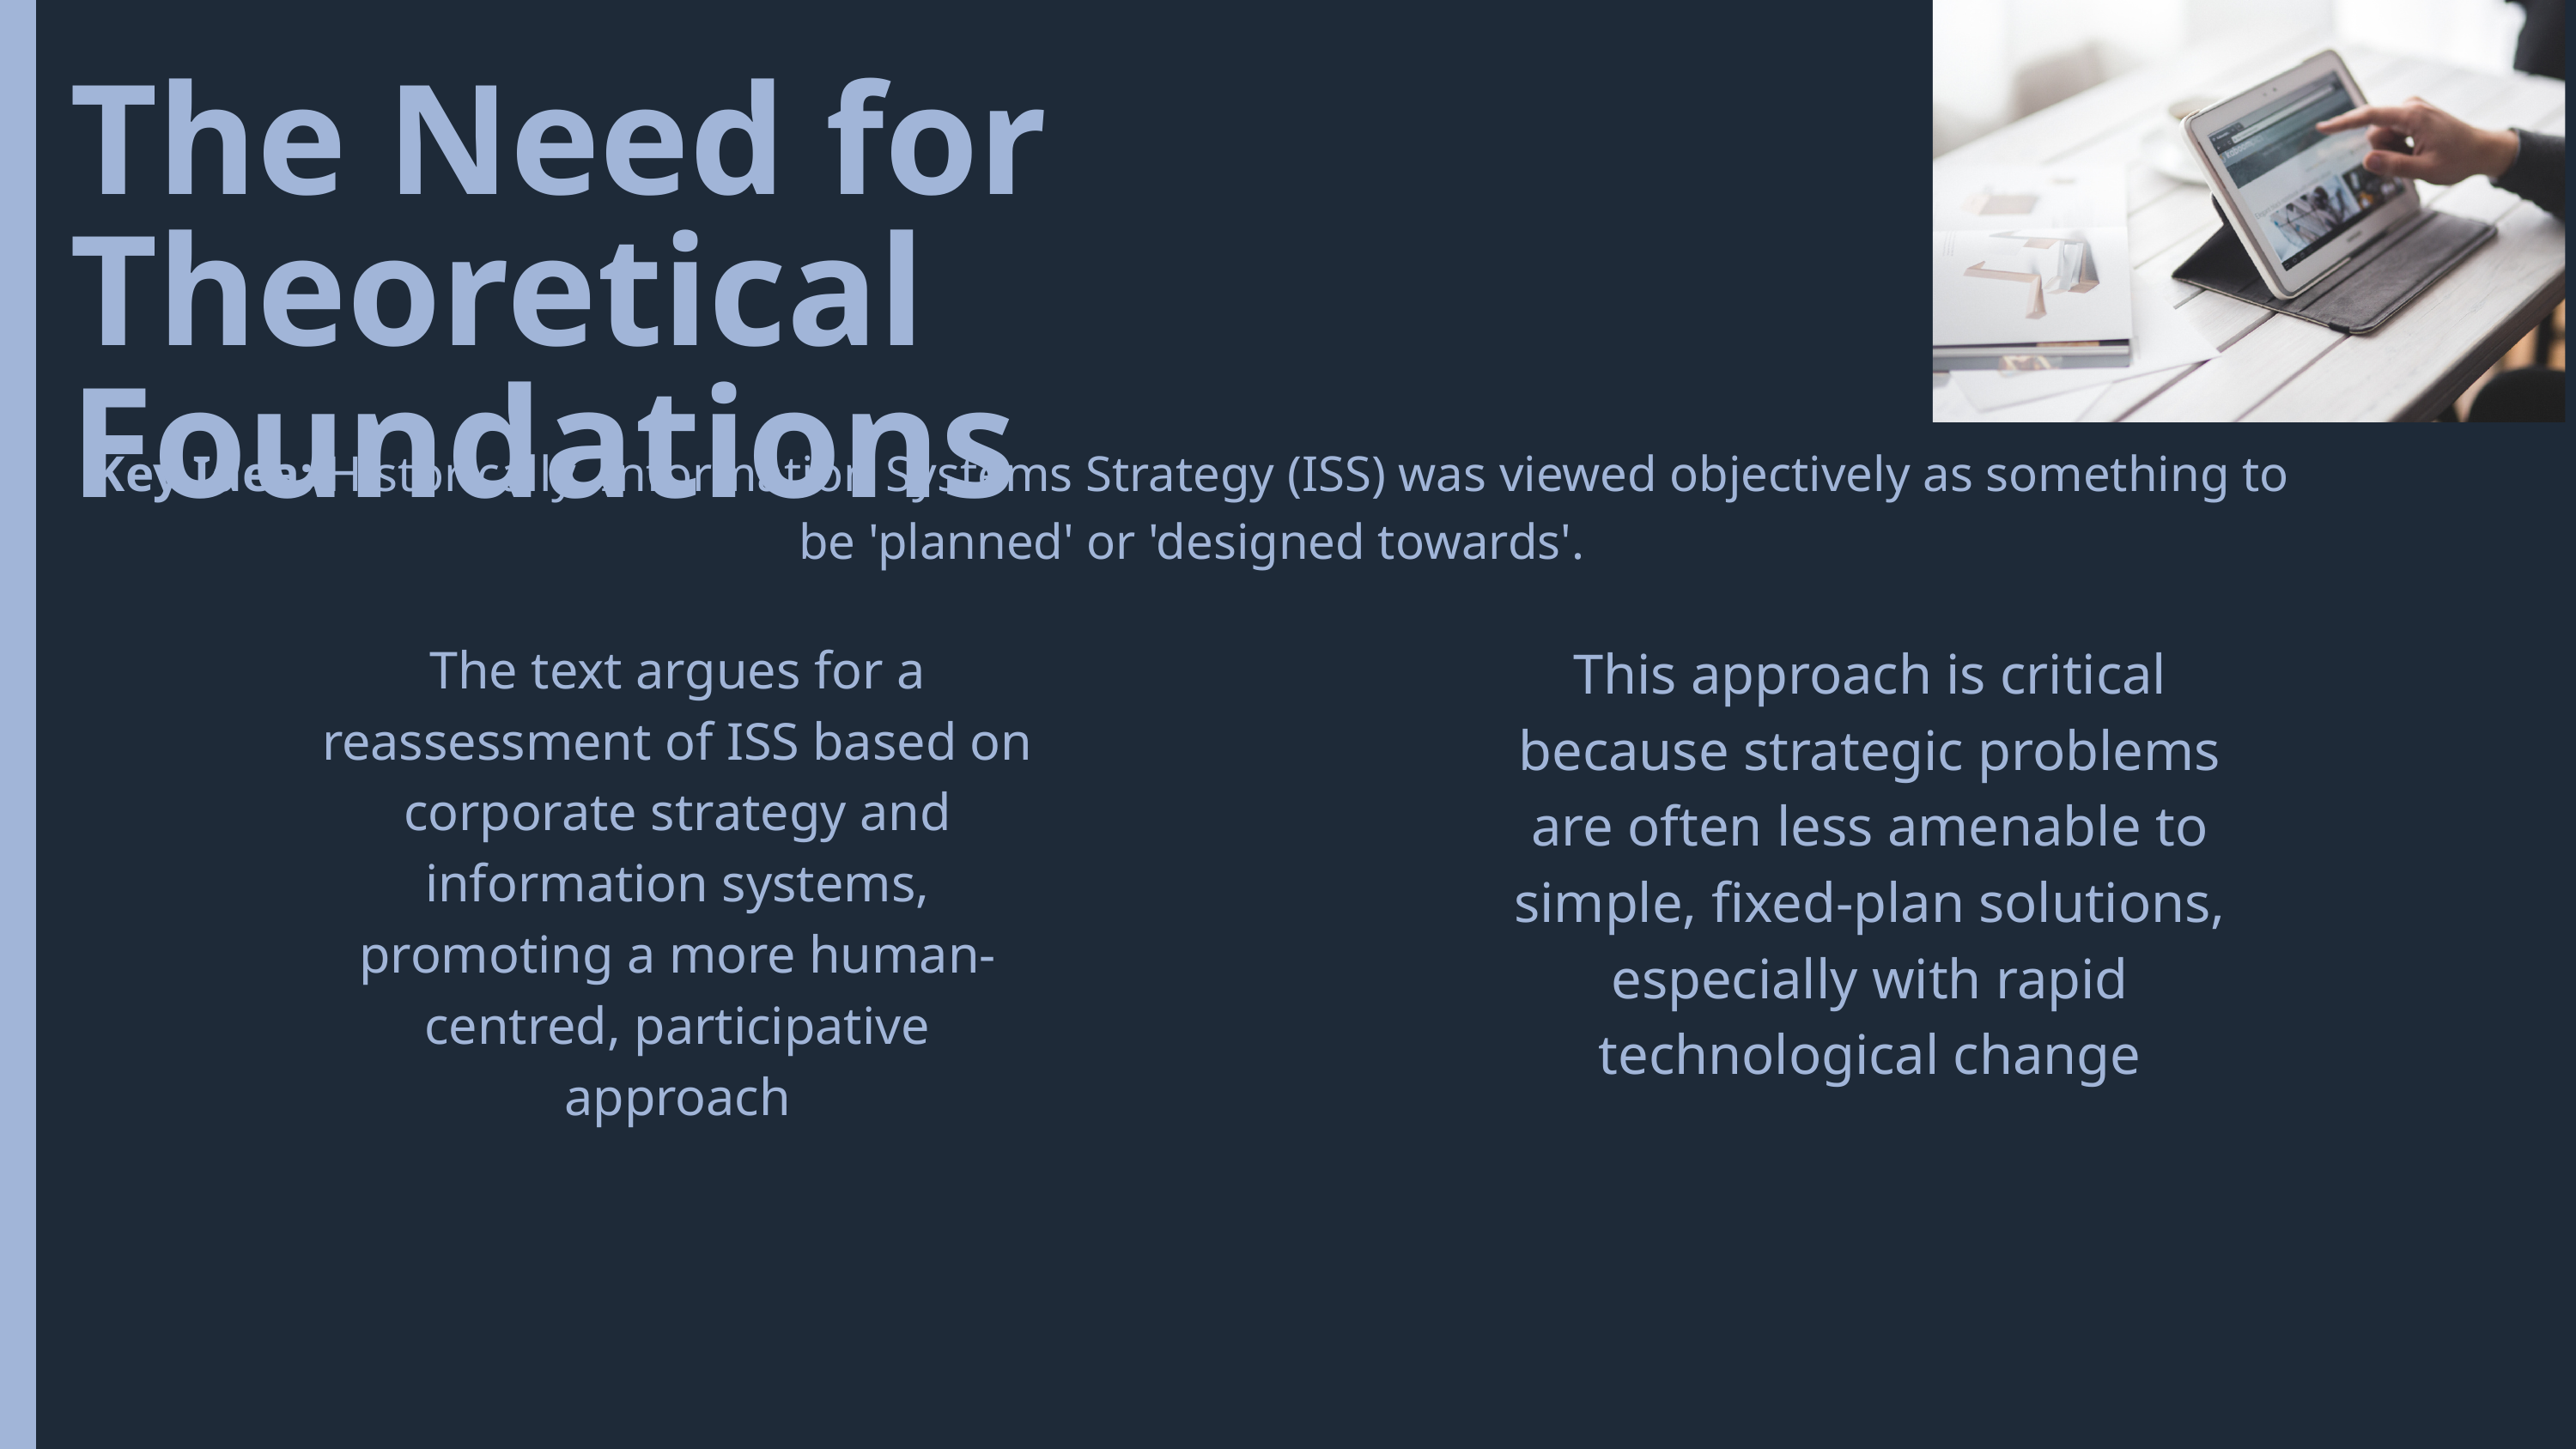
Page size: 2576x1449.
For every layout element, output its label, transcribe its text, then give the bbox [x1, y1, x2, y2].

text_box The Need for Theoretical Foundations [69, 72, 1850, 529]
text_box This approach is critical because strategic problems are often less amenable to simple, fixed-plan solutions, especially with rapid technological change [1491, 628, 2250, 1086]
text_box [0, 706, 744, 743]
text_box [1932, 0, 2566, 422]
text_box The text argues for a reassessment of ISS based on corporate strategy and information systems, promoting a more human-centred, participative approach [319, 627, 1036, 1126]
text_box Key Idea: Historically, Information Systems Strategy (ISS) was viewed objectively as something to be 'planned' or 'designed towards'. [70, 433, 2314, 642]
